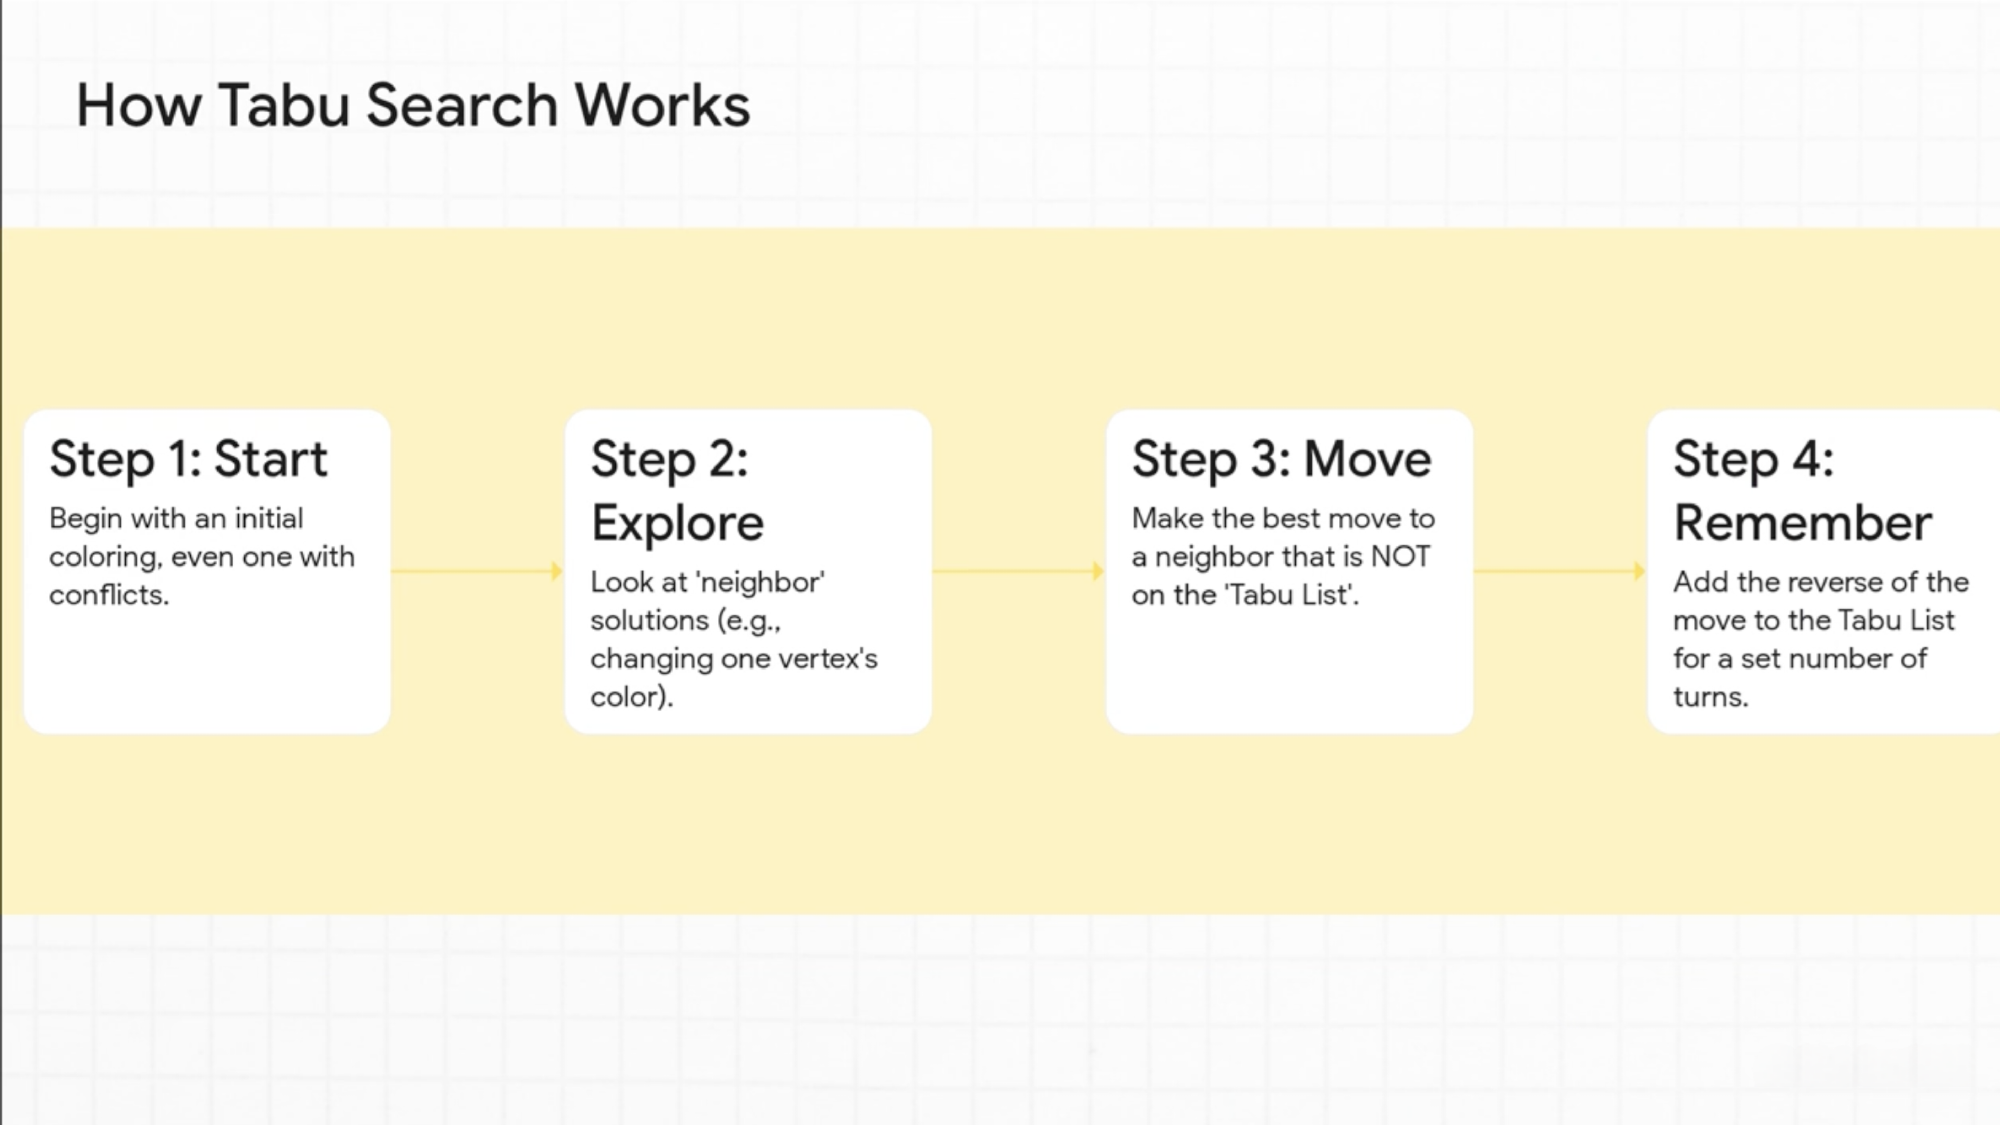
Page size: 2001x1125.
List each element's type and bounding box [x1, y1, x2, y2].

list [0, 0, 2000, 1125]
